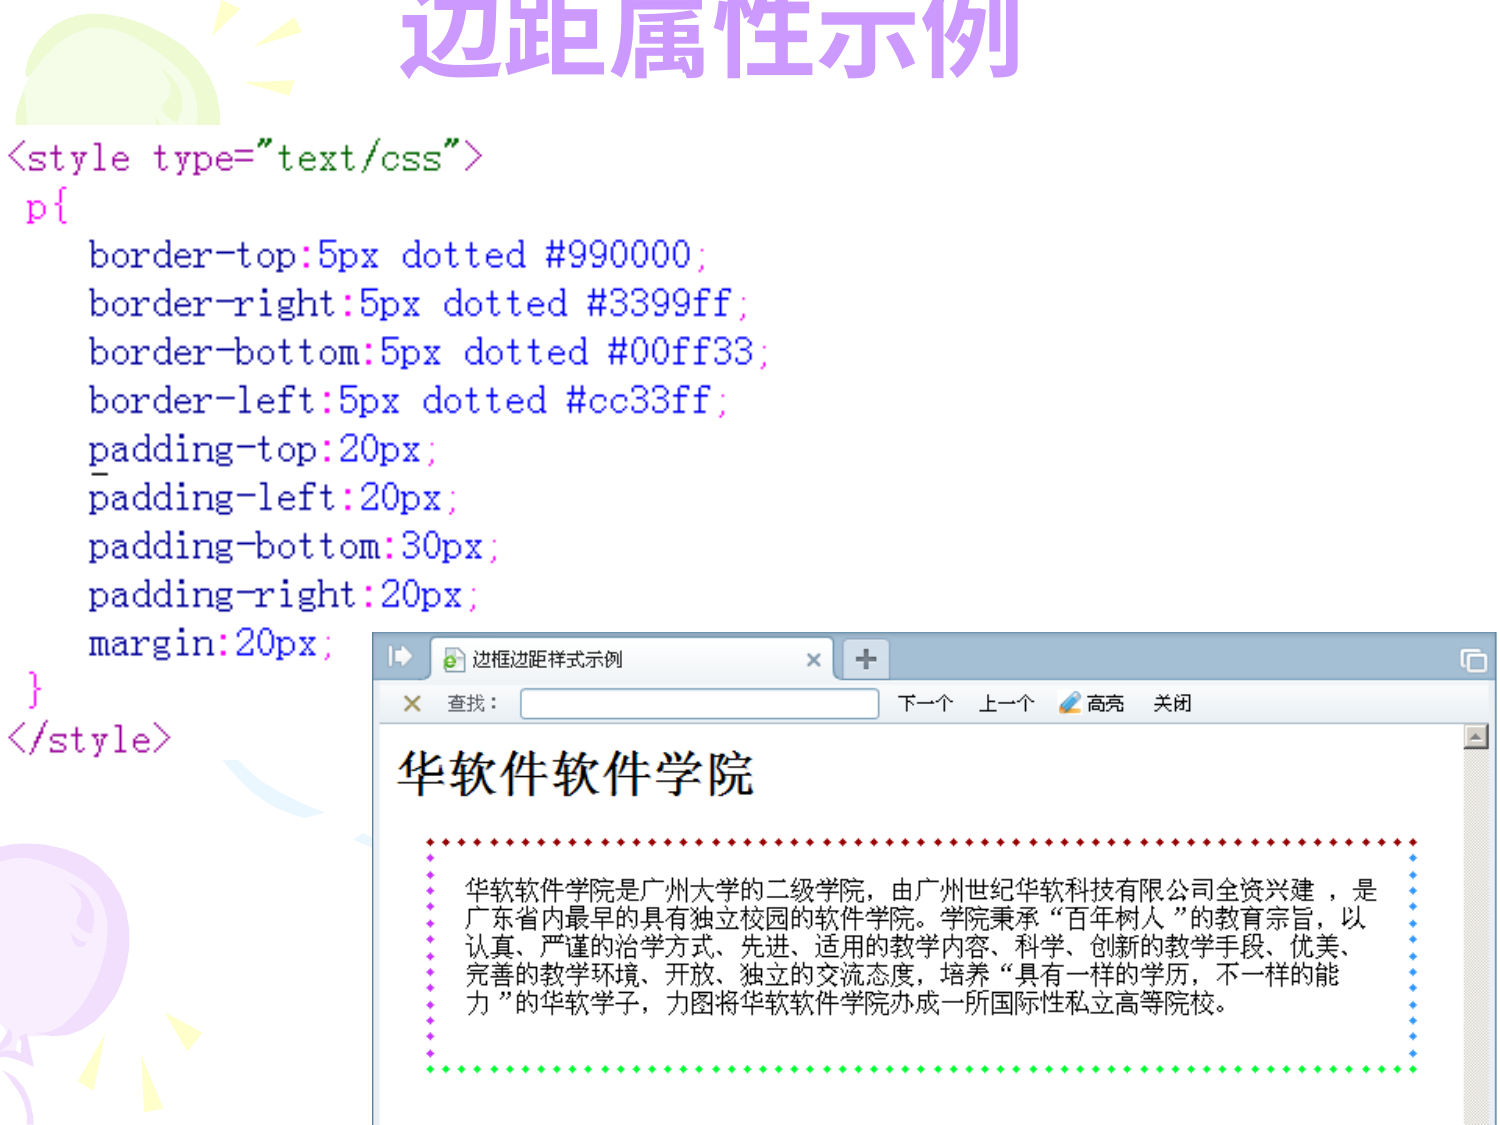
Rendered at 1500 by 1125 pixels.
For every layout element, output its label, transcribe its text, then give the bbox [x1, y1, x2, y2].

picture [0, 125, 1500, 1125]
title 边距属性示例 [0, 30, 1426, 109]
